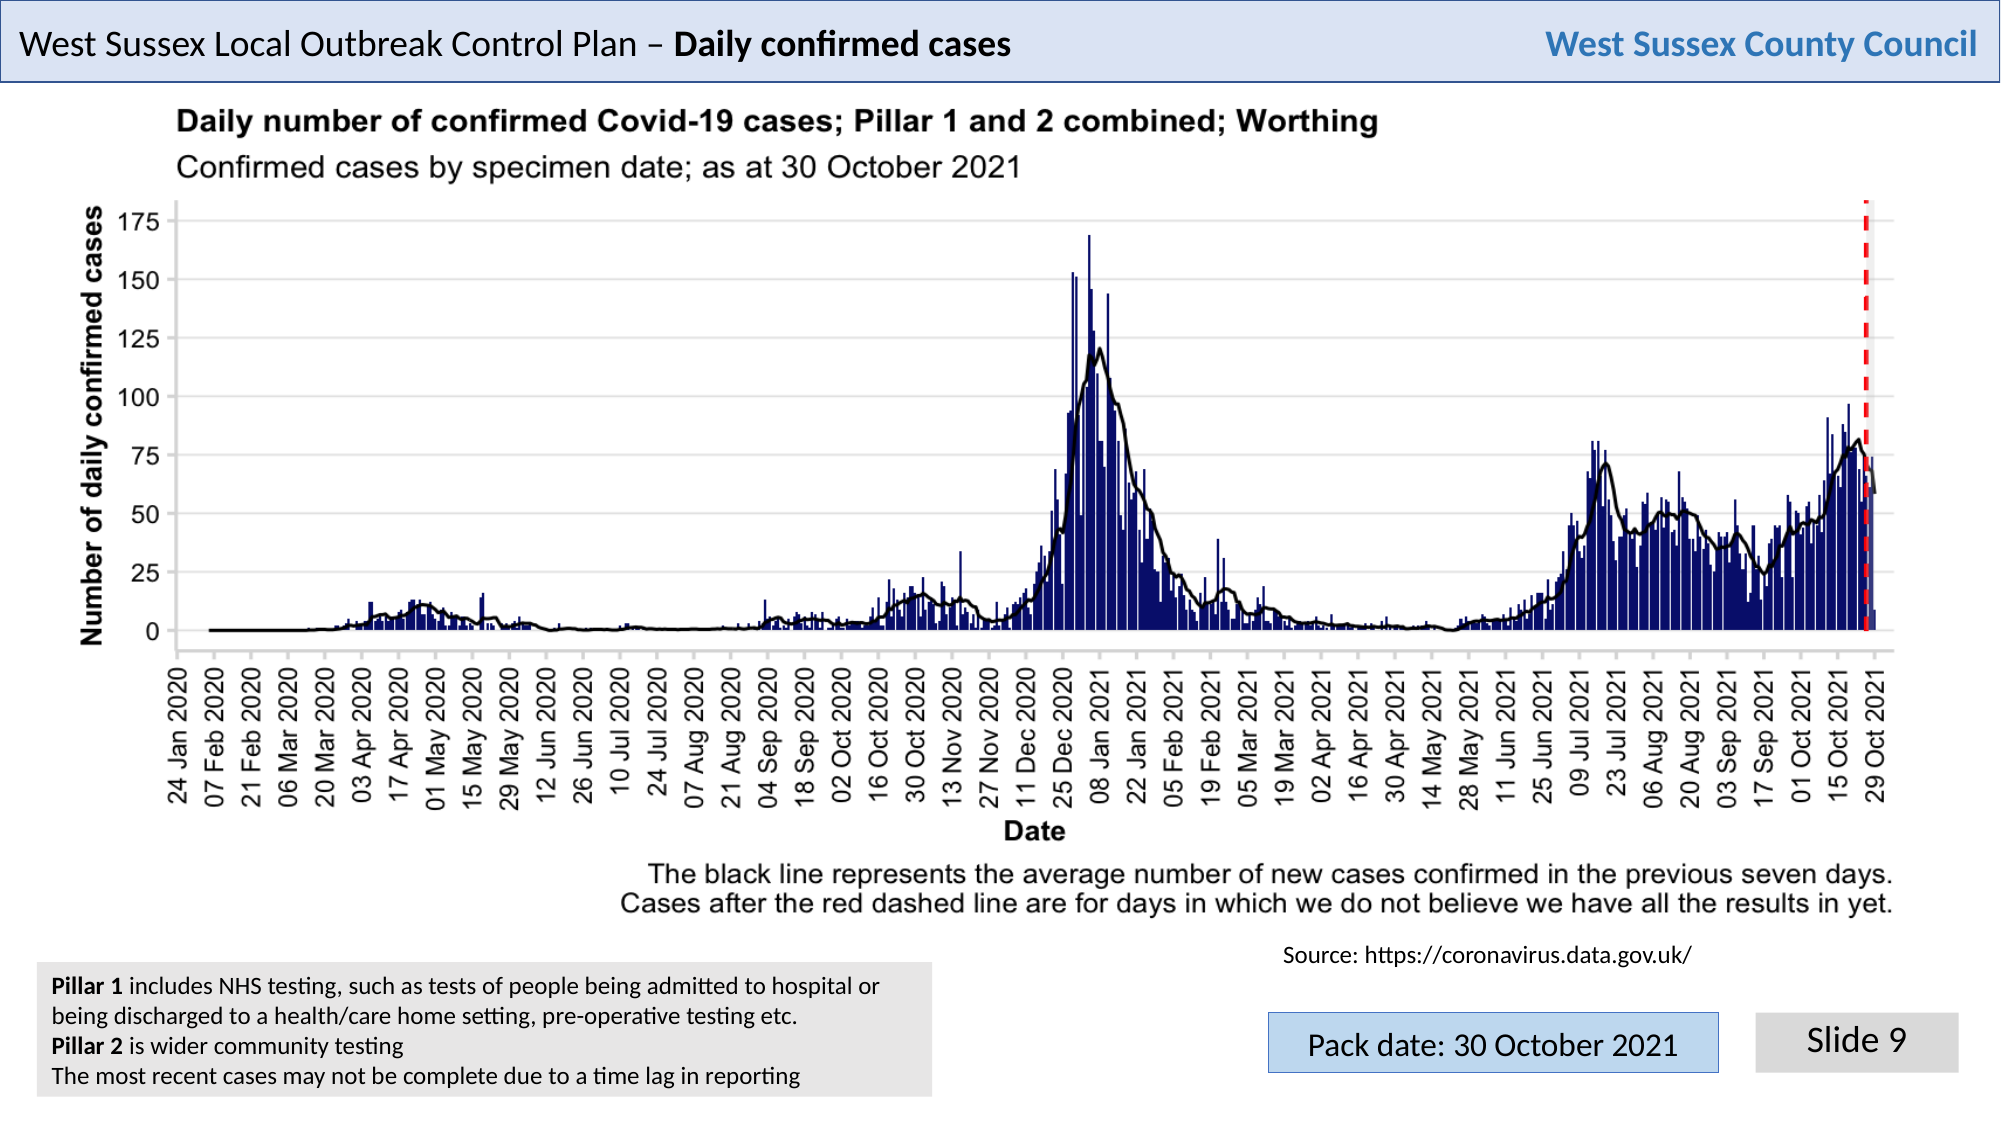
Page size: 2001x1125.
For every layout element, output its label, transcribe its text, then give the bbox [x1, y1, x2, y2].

list Source: https://coronavirus.data.gov.uk/ [1268, 935, 1912, 995]
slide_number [1268, 1012, 1719, 1073]
picture [63, 91, 1912, 935]
list Slide 9 [1755, 1012, 1959, 1073]
